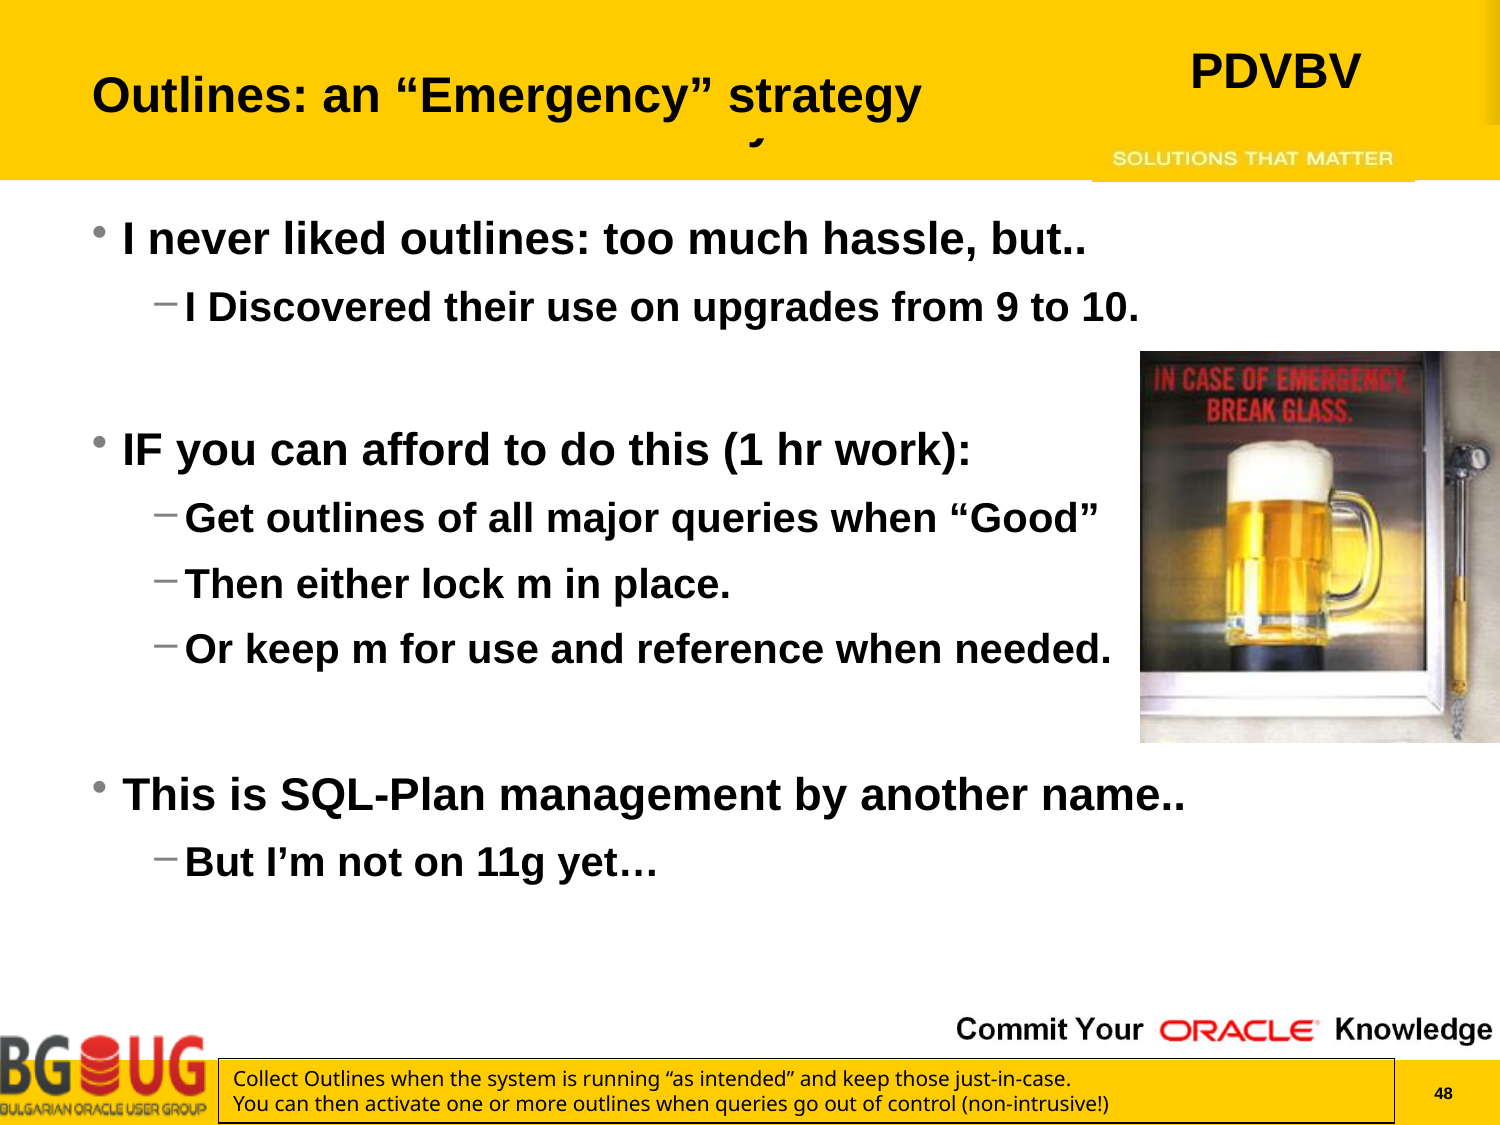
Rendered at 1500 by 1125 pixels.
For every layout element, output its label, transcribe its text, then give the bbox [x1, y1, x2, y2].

title Outlines: an “Emergency” strategy [76, 45, 1028, 139]
slide_number 48 [1409, 1074, 1468, 1100]
picture [0, 1034, 207, 1121]
text_box Collect Outlines when the system is running “as intended” and keep those just-in-case. You can then activate one or more outlines when queries go out of control (non-intrusive!) [218, 1058, 1395, 1123]
picture [952, 1011, 1500, 1050]
picture [1092, 137, 1415, 182]
picture [1140, 351, 1500, 743]
picture [1160, 0, 1500, 125]
list I never liked outlines: too much hassle, but.. I Discovered their use on upgrades from 9 to 10. IF you can afford to do this (1 hr work): Get outlines of all major queries when “Good” Then either lock m in place. Or keep m for use and reference when needed. This is SQL-Plan management by another name.. But I’m not on 11g yet… [76, 207, 1436, 966]
